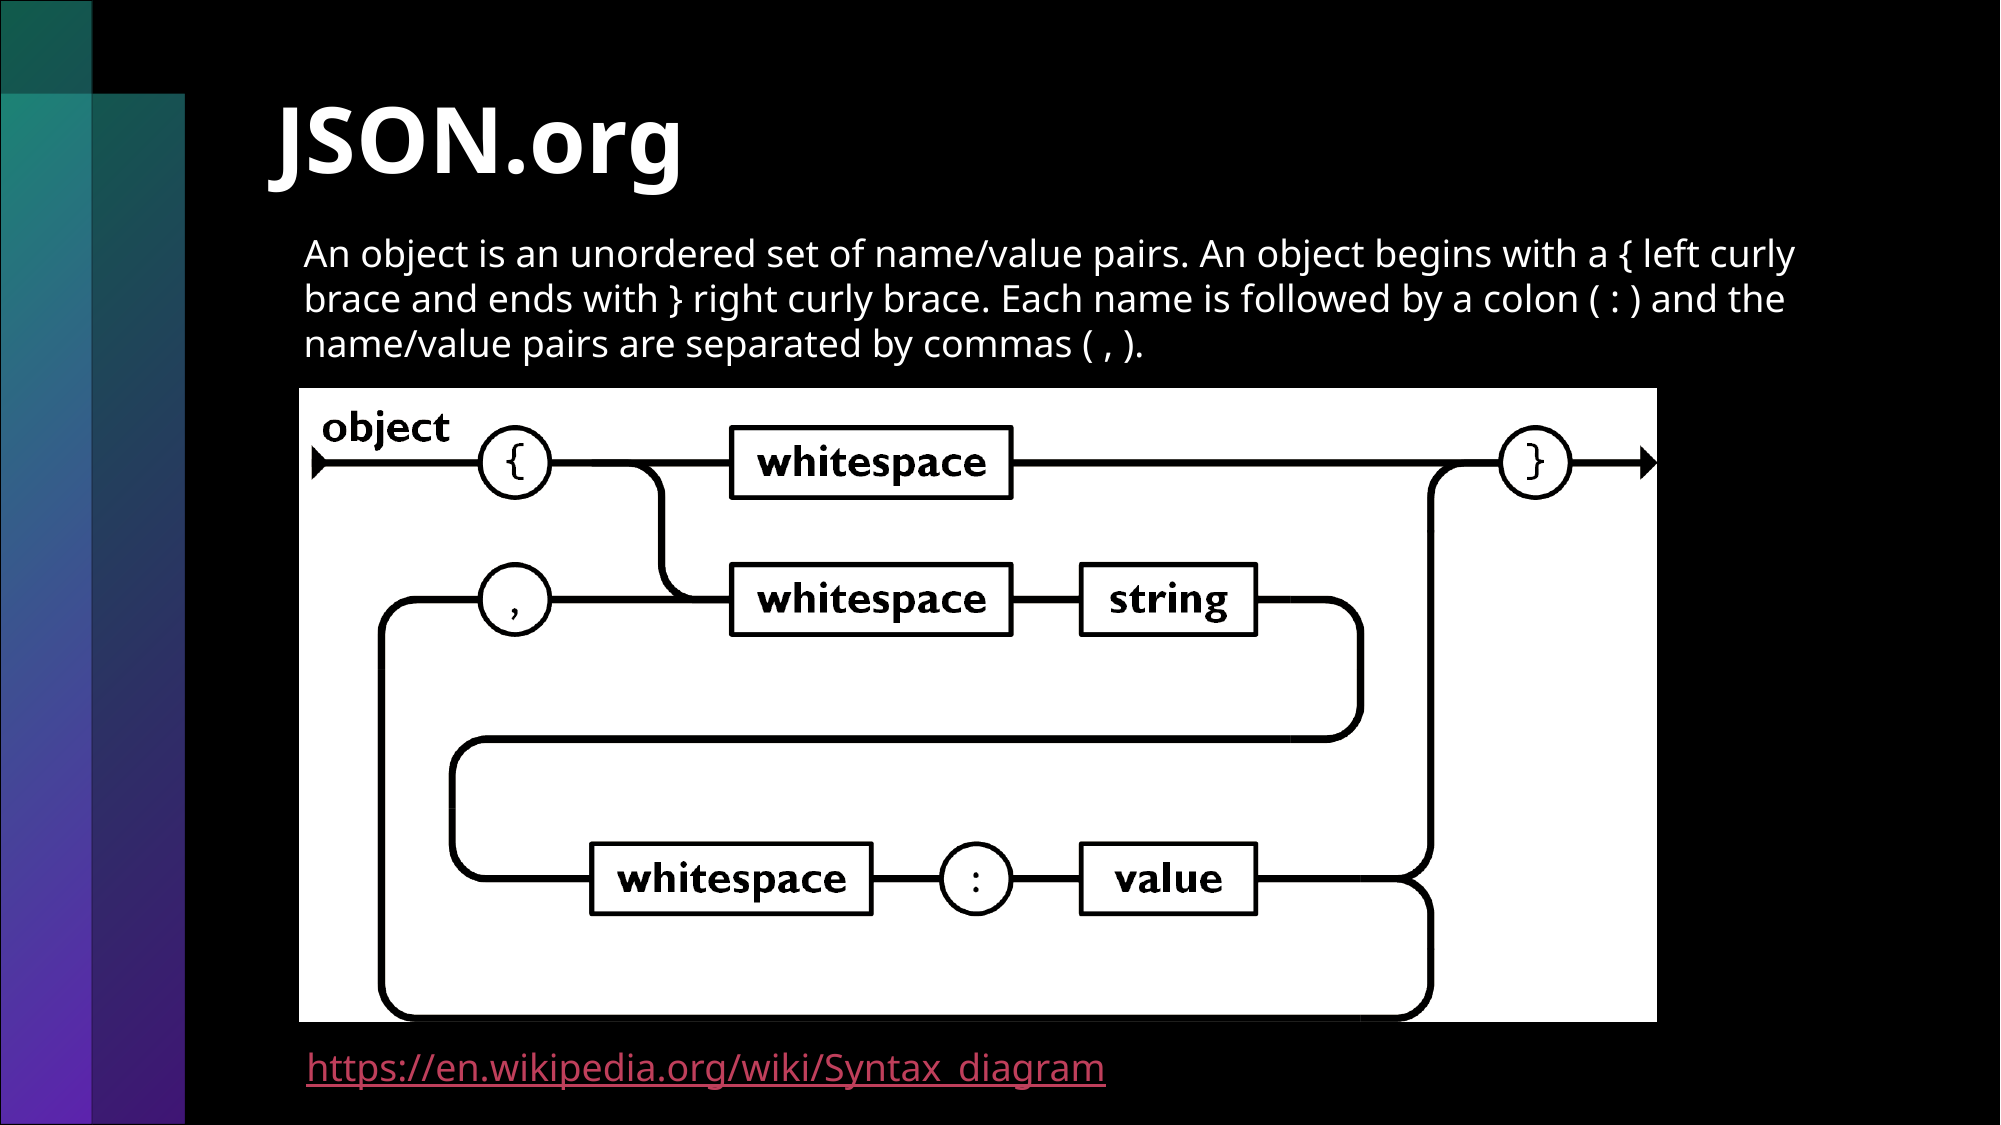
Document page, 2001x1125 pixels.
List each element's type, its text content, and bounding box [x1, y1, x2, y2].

picture [298, 388, 1658, 1022]
title JSON.org [260, 74, 1817, 329]
text_box https://en.wikipedia.org/wiki/Syntax_diagram [291, 1036, 1292, 1103]
text_box An object is an unordered set of name/value pairs. An object begins with a { left curly brace and ends with } right curly brace. Each name is followed by a colon ( : ) and the name/value pairs are separated by commas ( , ). [288, 222, 1817, 418]
